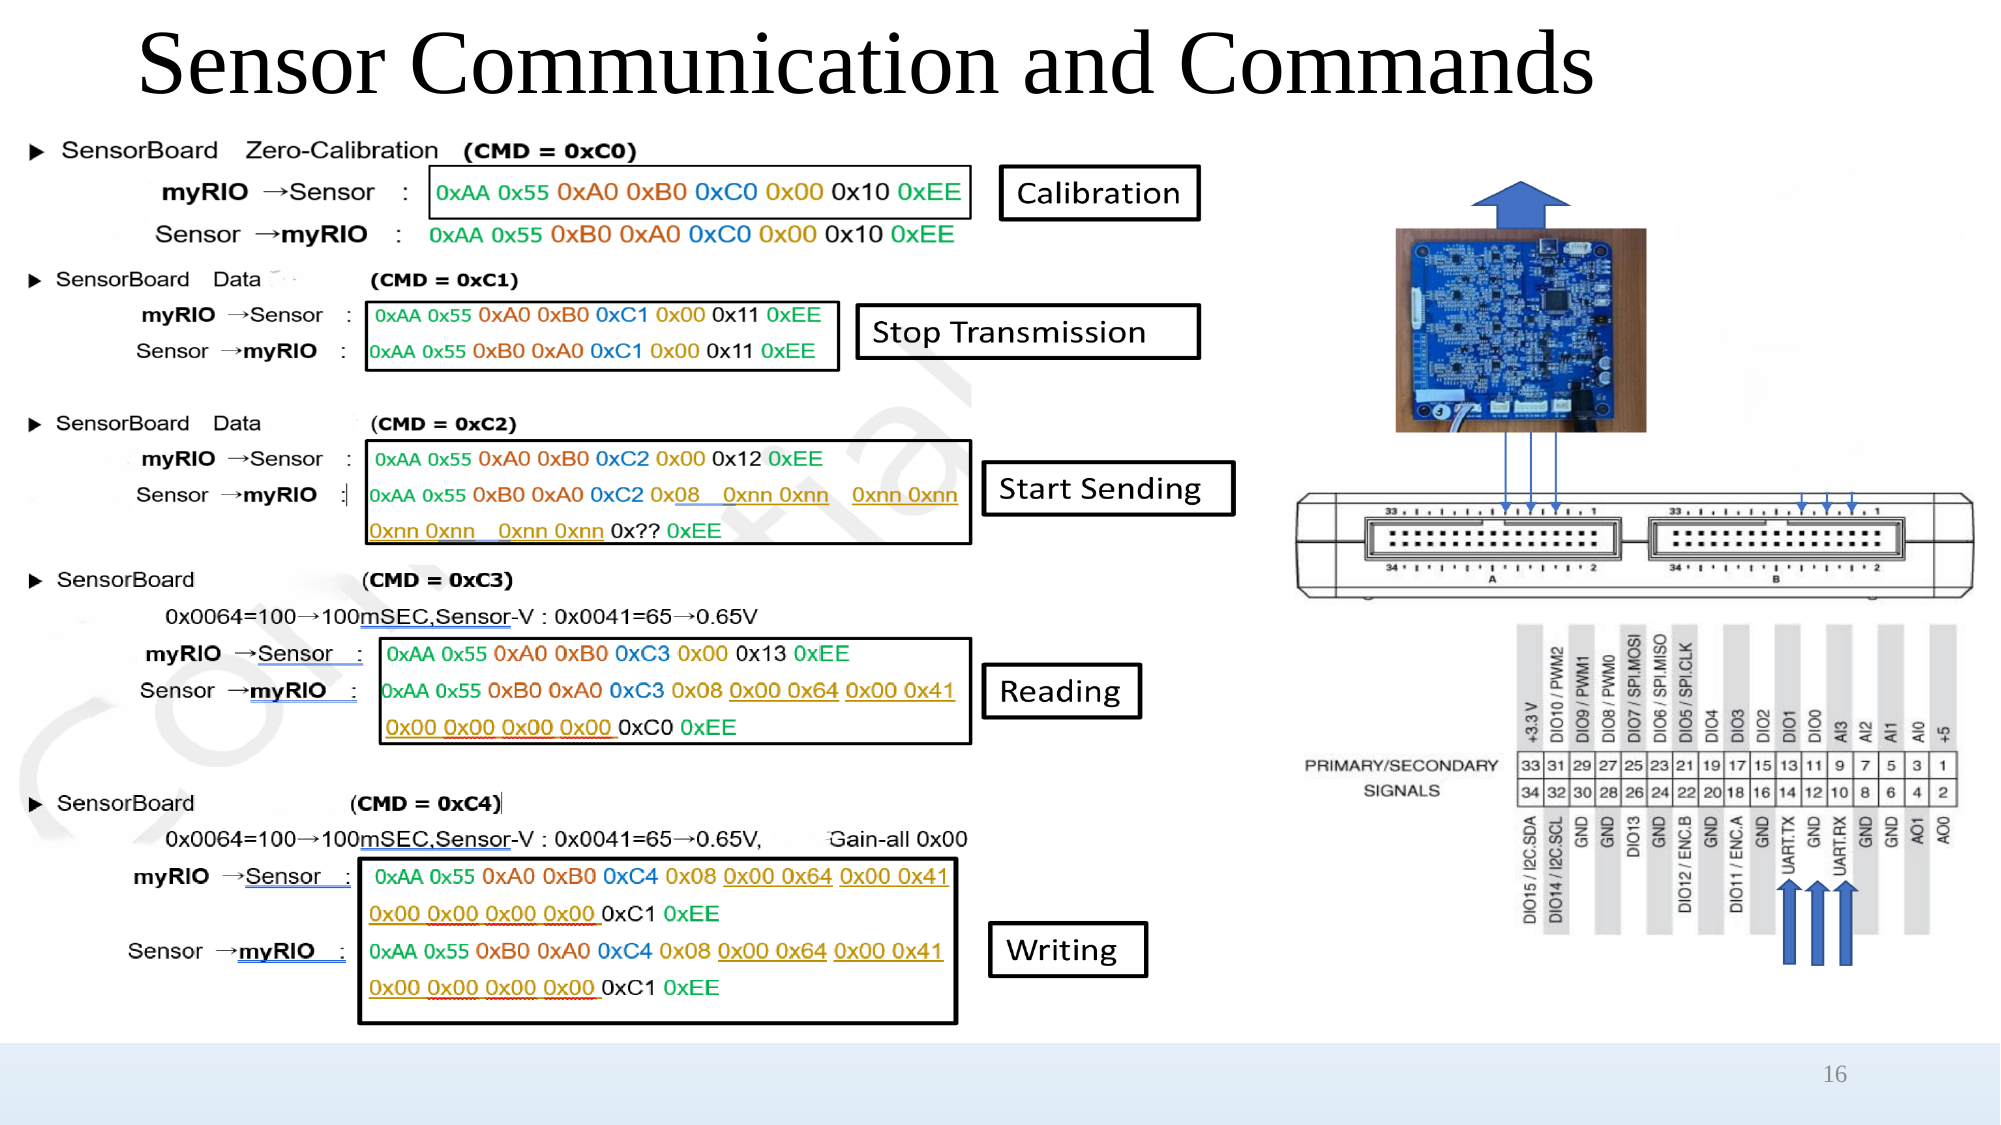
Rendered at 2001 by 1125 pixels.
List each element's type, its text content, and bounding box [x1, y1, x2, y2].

slide_number 16 [1412, 1043, 1863, 1103]
title Sensor Communication and Commands [121, 0, 1847, 128]
picture [0, 128, 2000, 1043]
